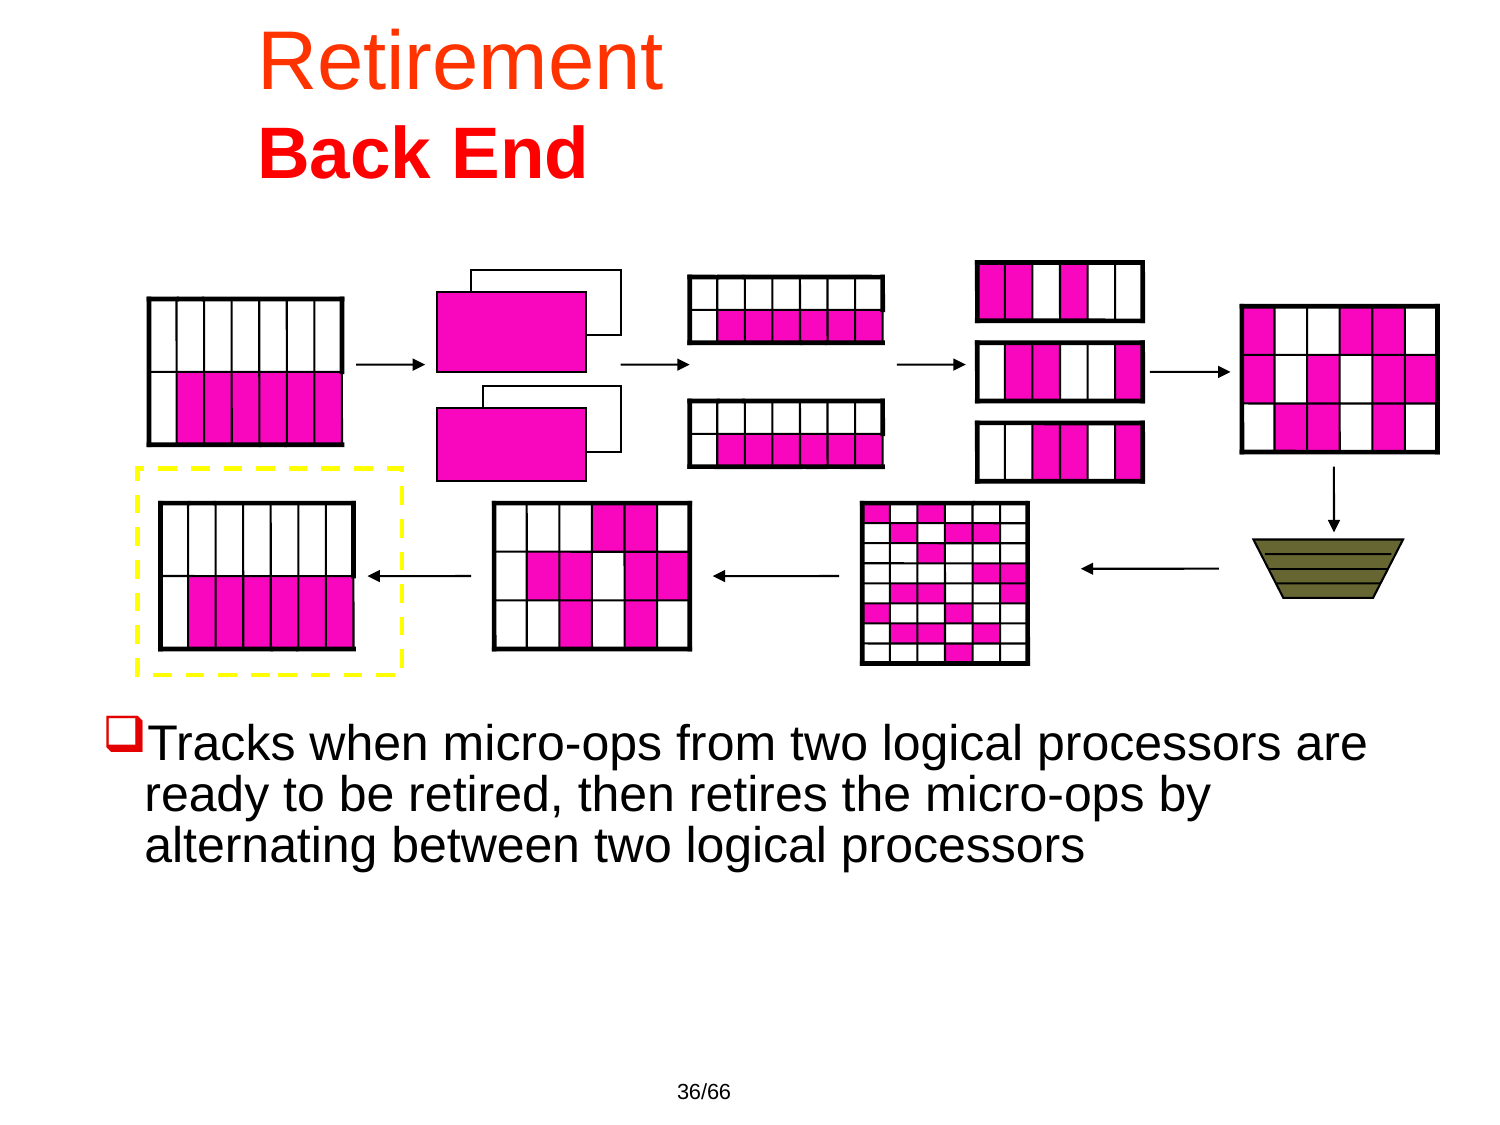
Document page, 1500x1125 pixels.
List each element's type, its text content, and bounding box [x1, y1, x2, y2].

list Tracks when micro-ops from two logical processors are ready to be retired, then retires the micro-ops by alternating between two logical processors [87, 712, 1388, 1038]
title Retirement Back End [242, 0, 1500, 200]
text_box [137, 262, 1438, 676]
